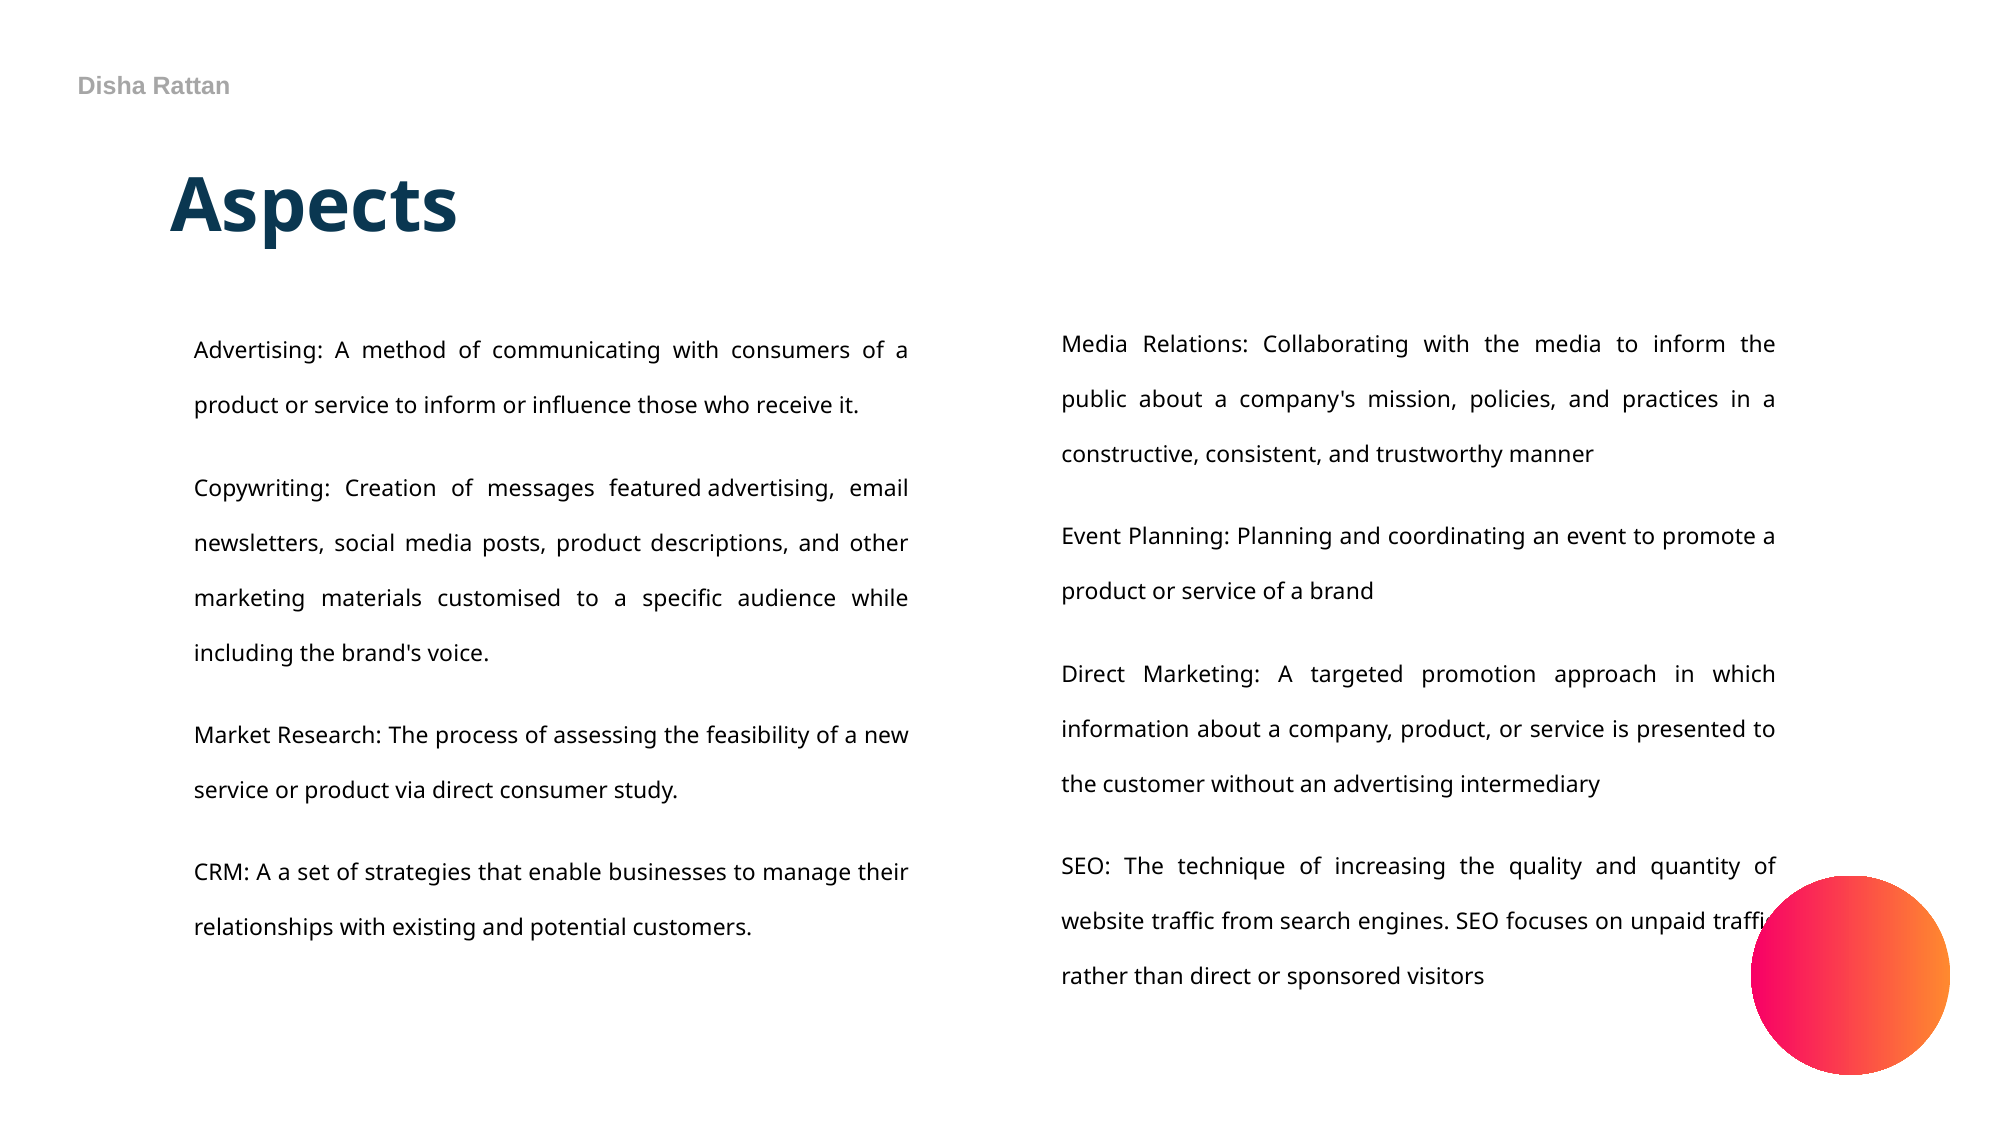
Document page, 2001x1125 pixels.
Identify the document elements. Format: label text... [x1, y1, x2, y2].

text_box Aspects [162, 149, 1340, 255]
text_box [1751, 875, 1951, 1075]
text_box Advertising: A method of communicating with consumers of a product or service to inform or influence those who receive it. Copywriting: Creation of messages featured advertising, email newsletters, social media posts, product descriptions, and other marketing materials customised to a specific audience while including the brand's voice. Market Research: The process of assessing the feasibility of a new service or product via direct consumer study. CRM: A a set of strategies that enable businesses to manage their relationships with existing and potential customers. [186, 301, 918, 948]
text_box Media Relations: Collaborating with the media to inform the public about a company's mission, policies, and practices in a constructive, consistent, and trustworthy manner Event Planning: Planning and coordinating an event to promote a product or service of a brand Direct Marketing: A targeted promotion approach in which information about a company, product, or service is presented to the customer without an advertising intermediary SEO: The technique of increasing the quality and quantity of website traffic from search engines. SEO focuses on unpaid traffic rather than direct or sponsored visitors [1053, 294, 1785, 997]
